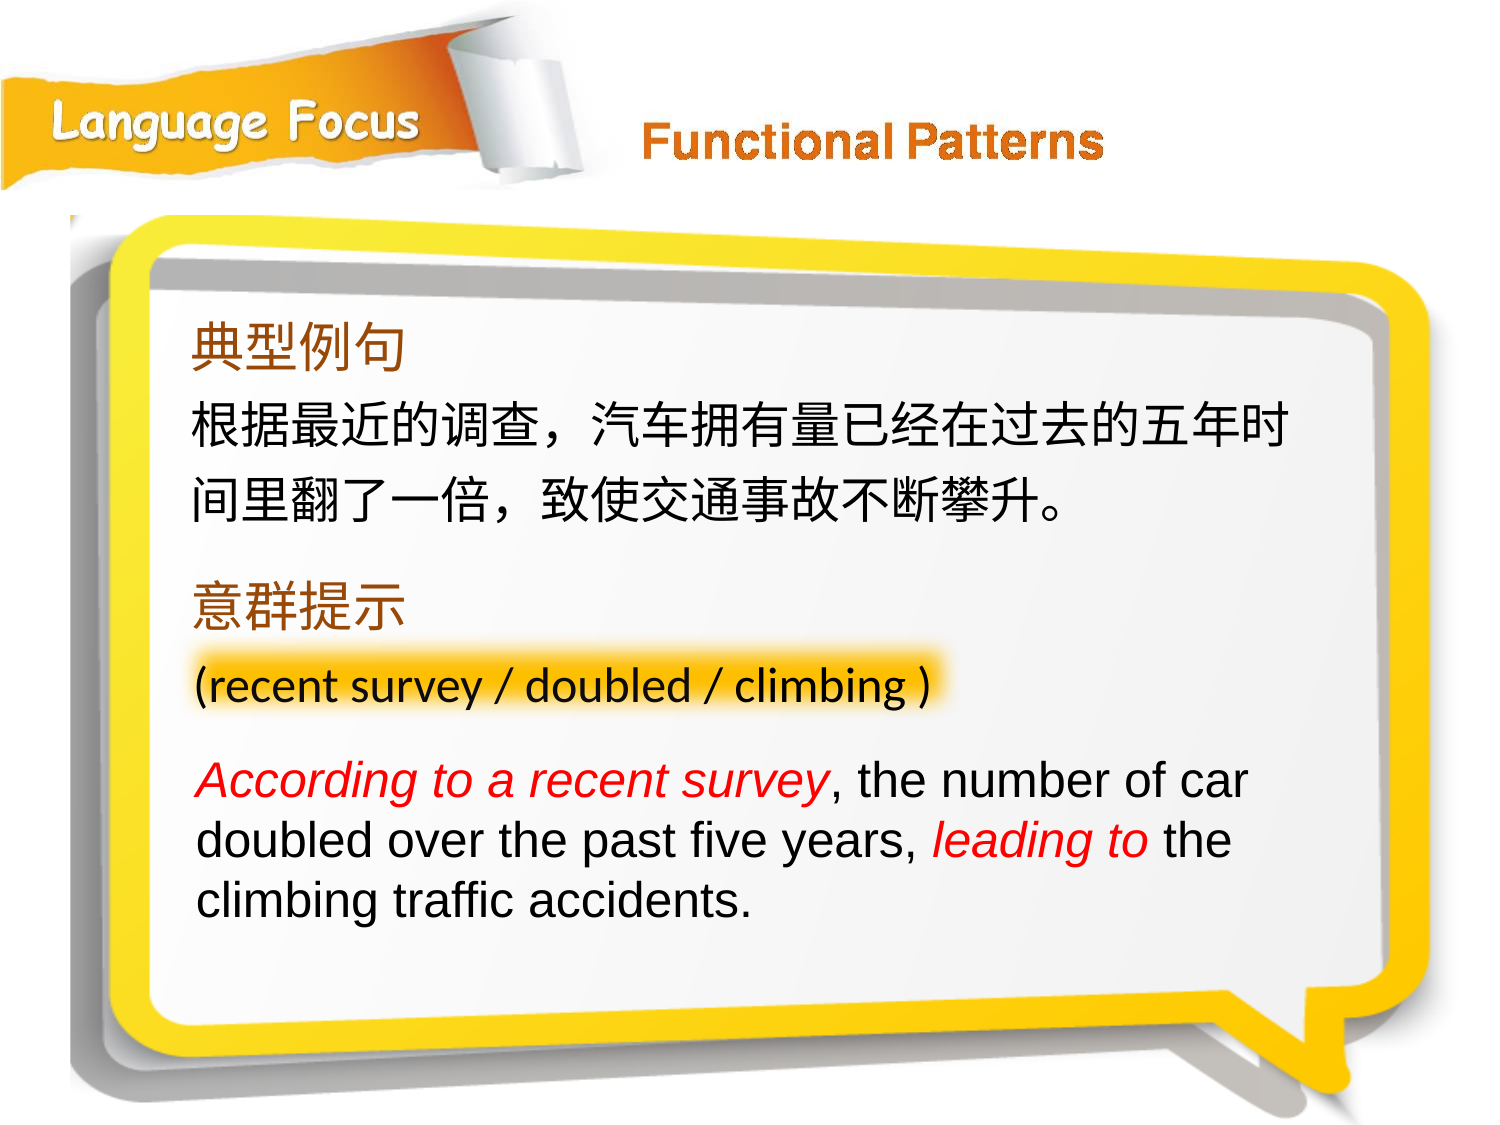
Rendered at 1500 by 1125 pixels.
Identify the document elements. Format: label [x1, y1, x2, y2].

picture [0, 0, 1187, 192]
picture [70, 215, 1478, 1125]
